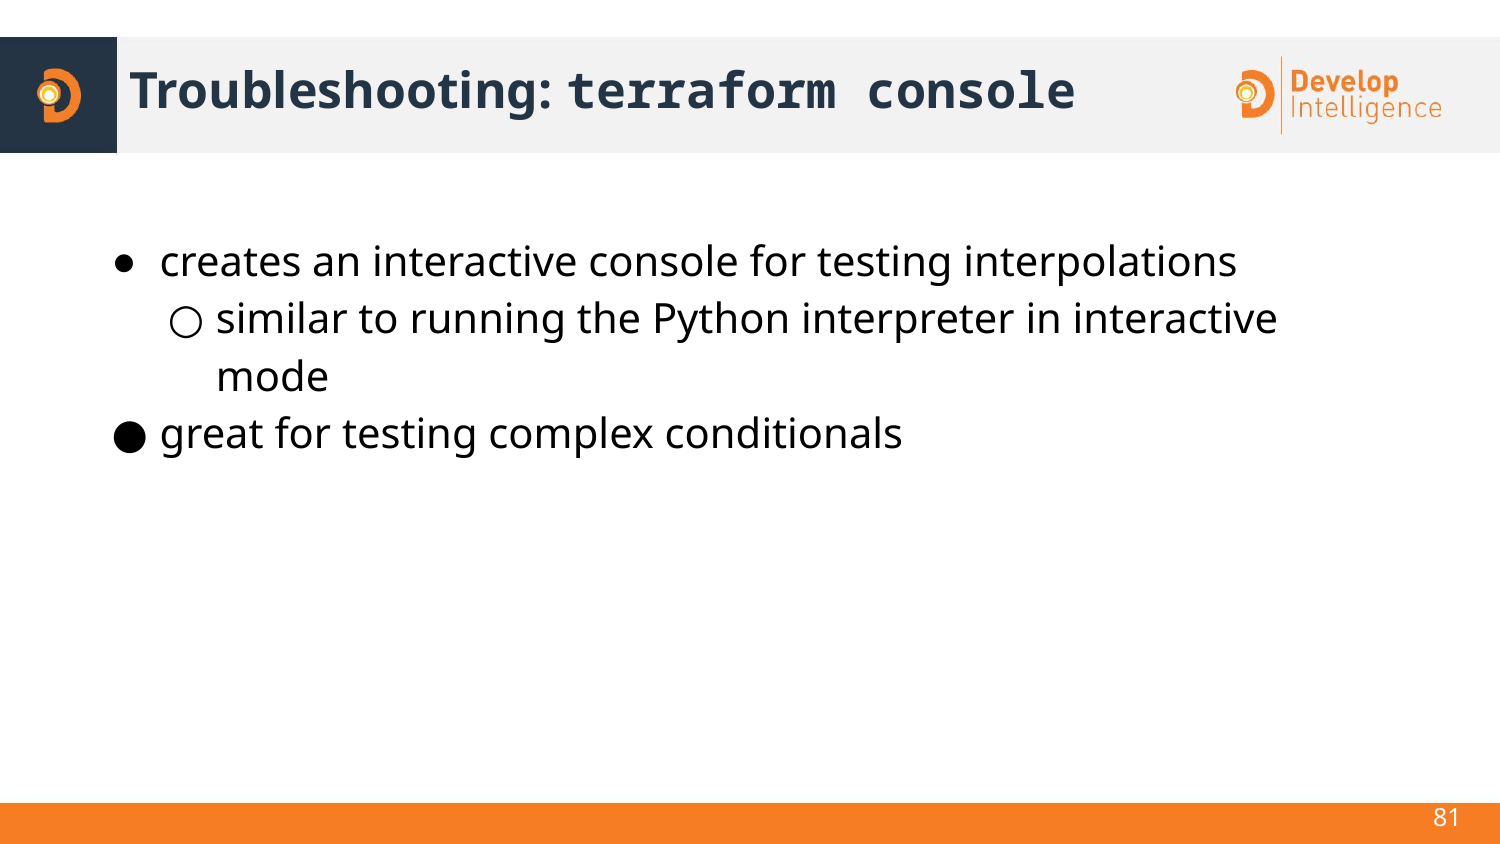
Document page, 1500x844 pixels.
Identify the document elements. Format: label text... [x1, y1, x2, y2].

slide_number ‹#› [1396, 800, 1499, 838]
title Troubleshooting: terraform console [118, 36, 1500, 148]
list creates an interactive console for testing interpolations similar to running the Python interpreter in interactive mode great for testing complex conditionals [103, 221, 1397, 698]
picture [0, 0, 1500, 844]
